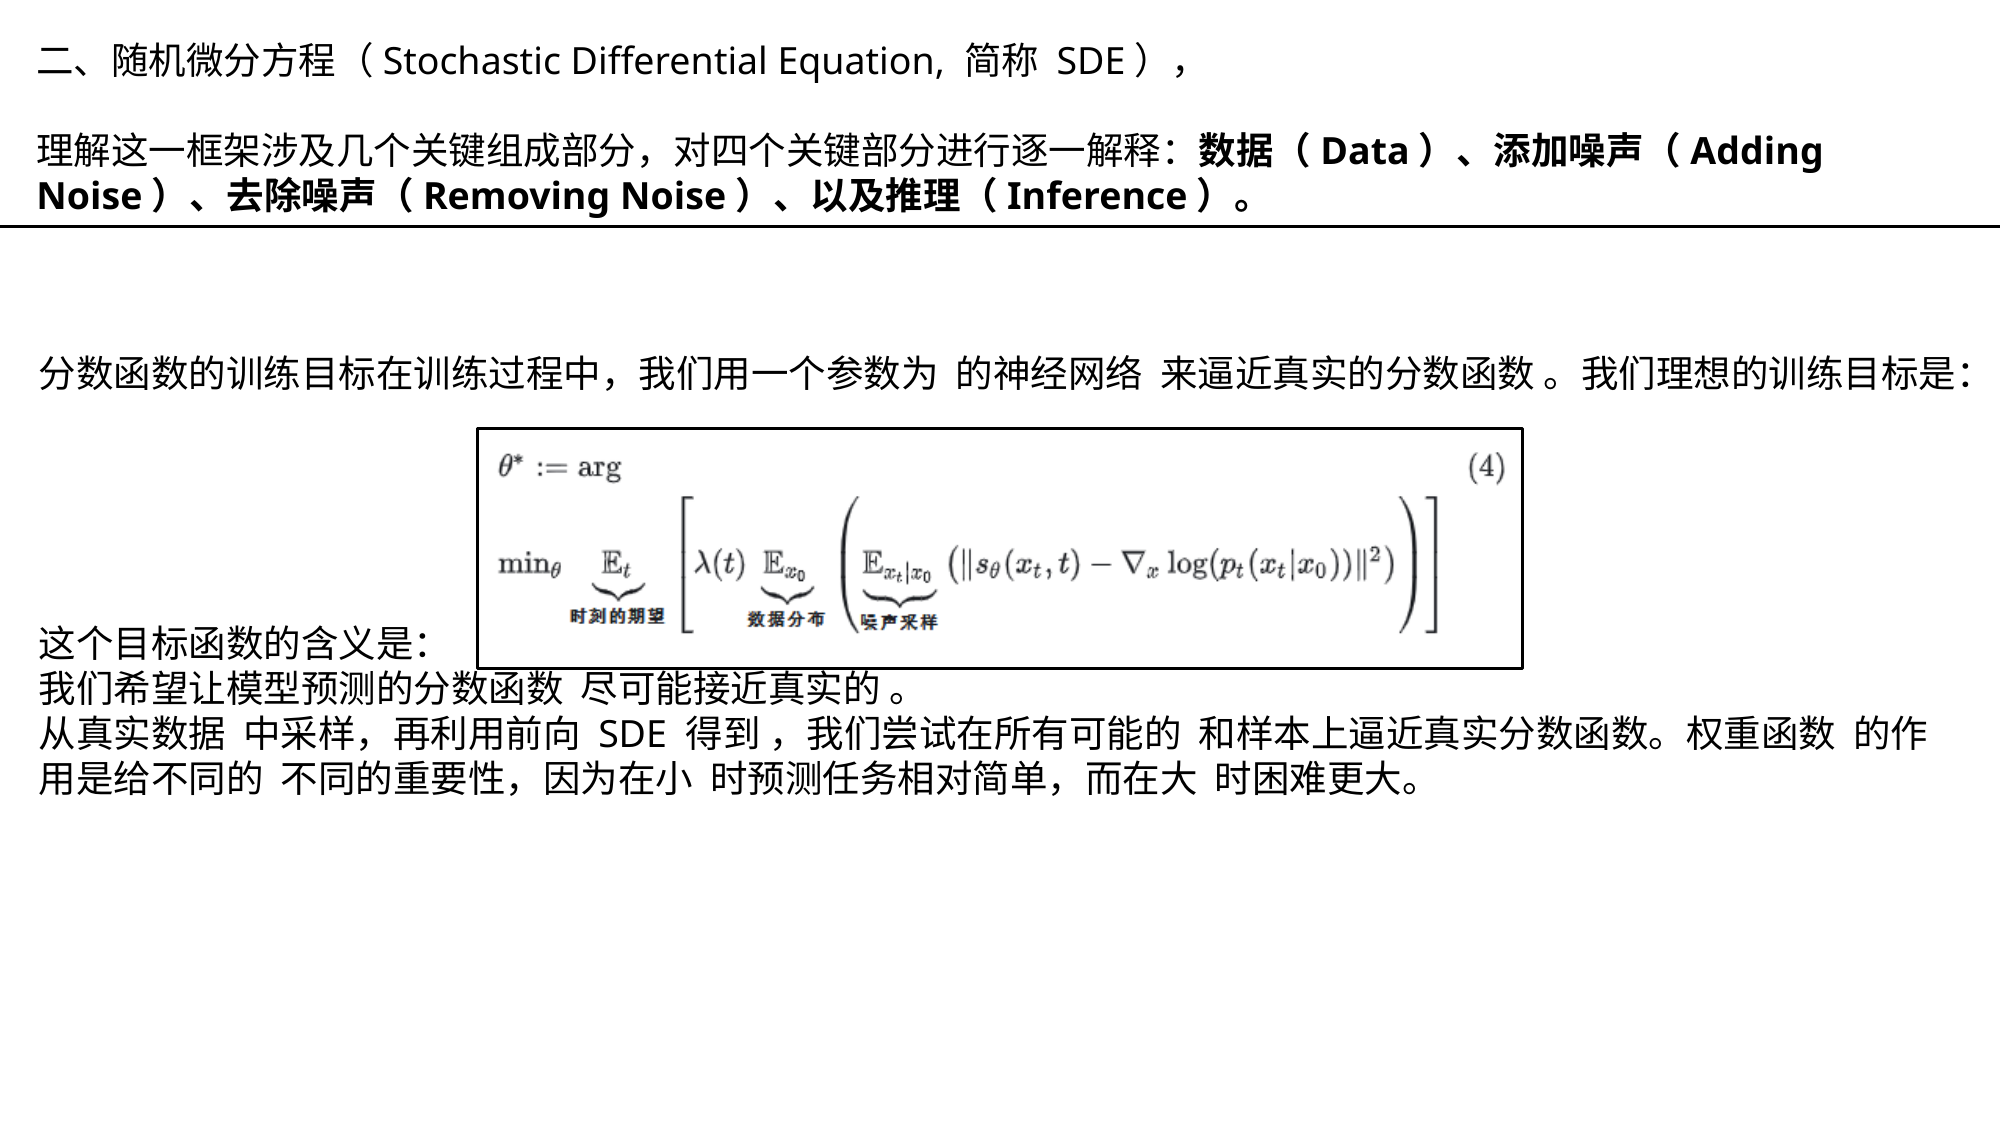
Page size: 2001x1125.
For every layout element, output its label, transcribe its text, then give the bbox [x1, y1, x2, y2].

text_box 二、随机微分方程（Stochastic Differential Equation, 简称 SDE）， 理解这一框架涉及几个关键组成部分，对四个关键部分进行逐一解释：数据（Data）、添加噪声（Adding Noise）、去除噪声（Removing Noise）、以及推理（Inference）。 [21, 29, 1979, 225]
picture [478, 429, 1521, 668]
